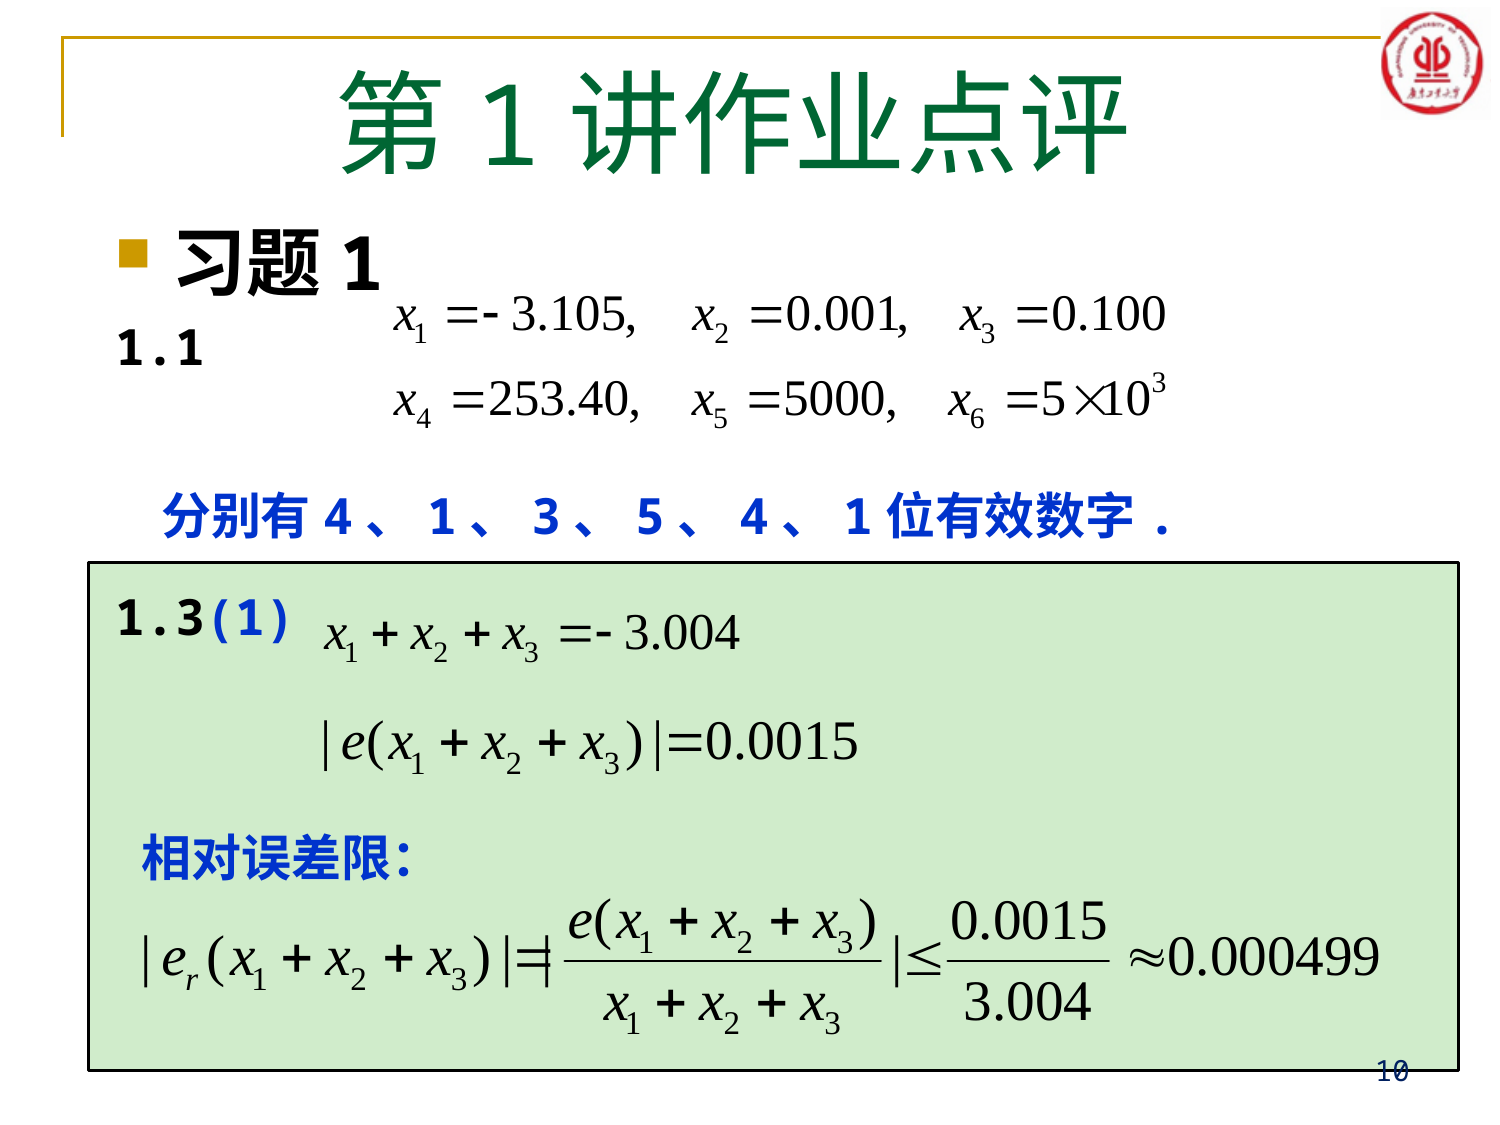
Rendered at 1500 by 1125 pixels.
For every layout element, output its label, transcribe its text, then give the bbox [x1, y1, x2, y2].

text_box [86, 560, 1461, 1072]
text_box 相对误差限： [126, 819, 457, 894]
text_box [134, 884, 1394, 1048]
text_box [313, 597, 751, 676]
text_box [314, 703, 869, 789]
slide_number 10 [1074, 1024, 1425, 1100]
title 第1讲作业点评 [41, 45, 1425, 233]
list 习题1 1.1 分别有4、1、3、5、4、1位有效数字. 1.3(1) [100, 207, 1485, 752]
picture [1380, 7, 1491, 120]
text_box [383, 278, 1176, 442]
